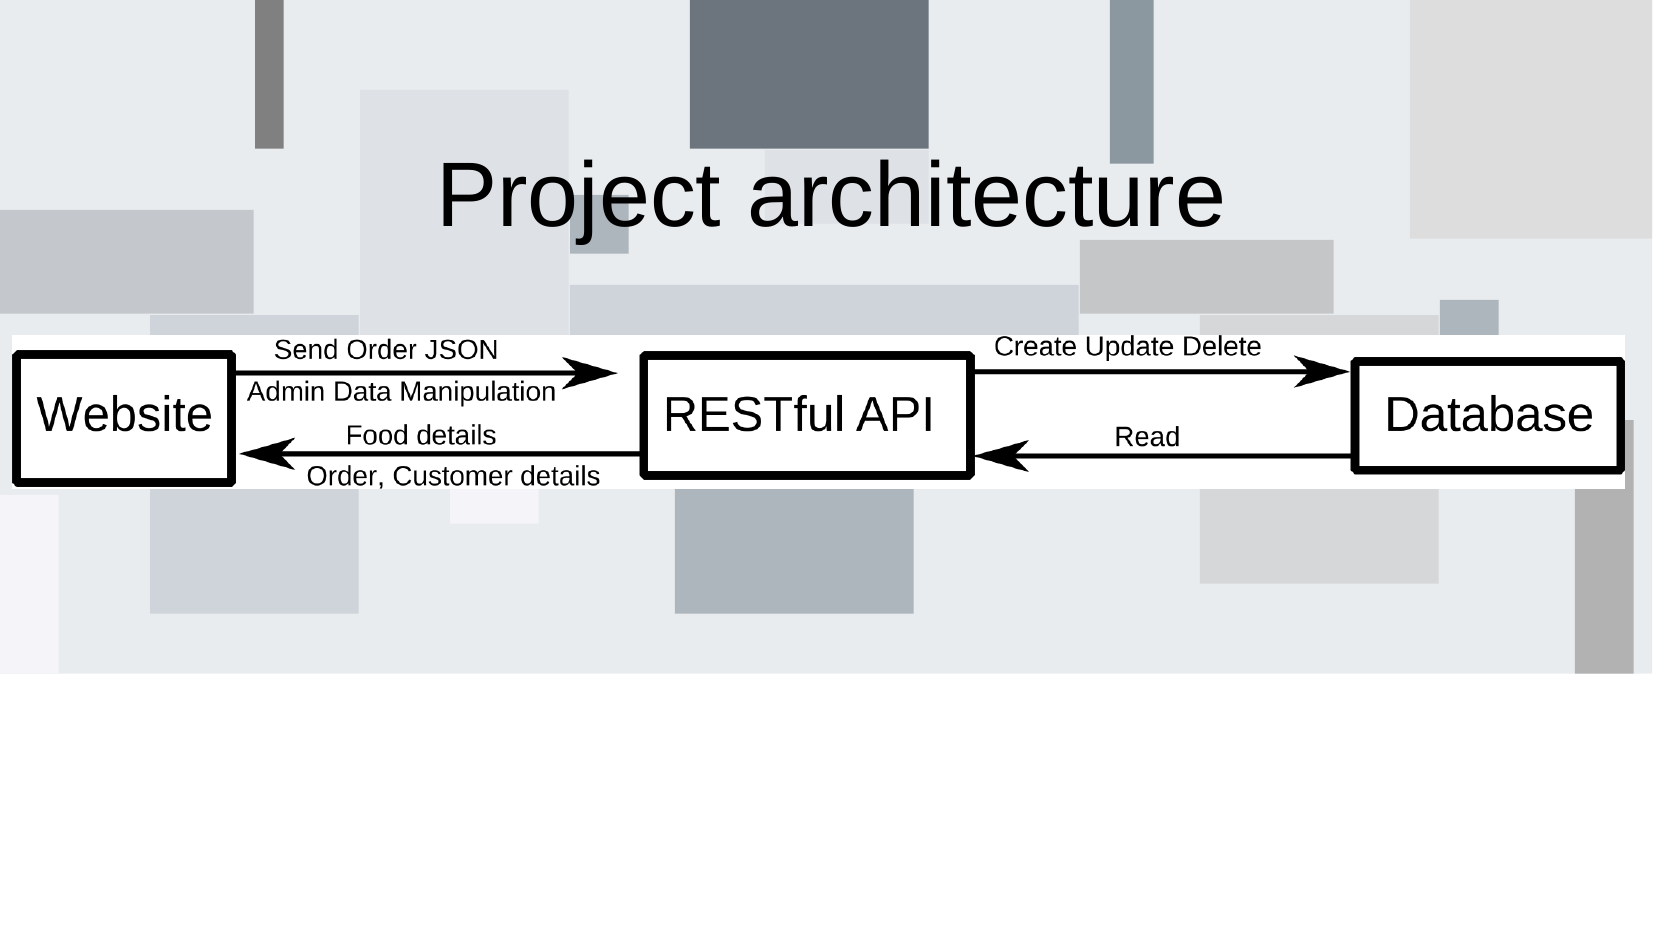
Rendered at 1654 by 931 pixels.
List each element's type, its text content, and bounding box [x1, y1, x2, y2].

title Project architecture [88, 112, 1575, 267]
picture [12, 335, 1625, 489]
